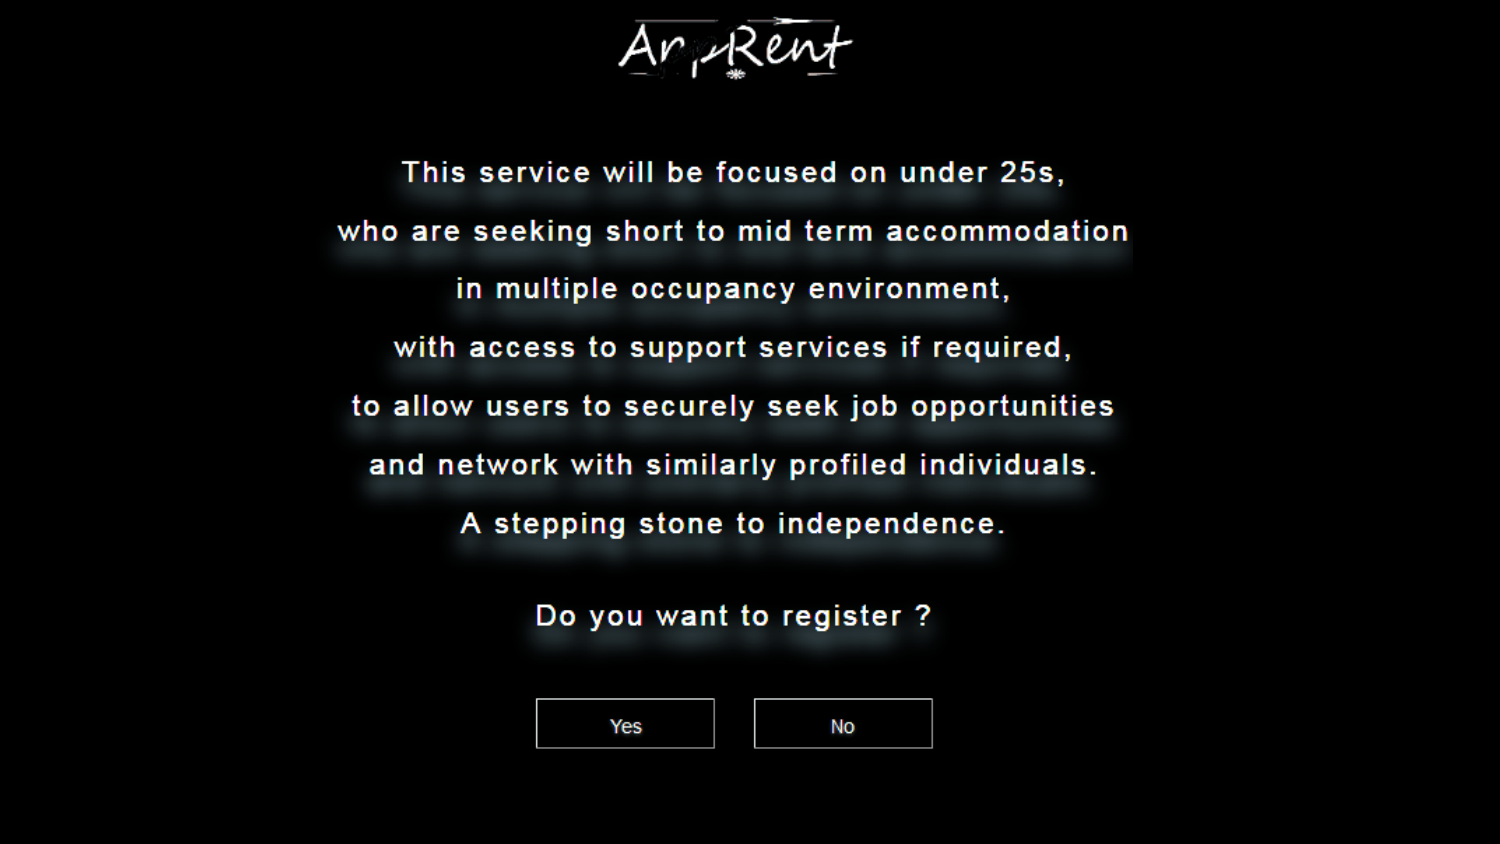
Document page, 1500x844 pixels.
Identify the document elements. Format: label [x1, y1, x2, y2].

picture [300, 0, 1134, 844]
